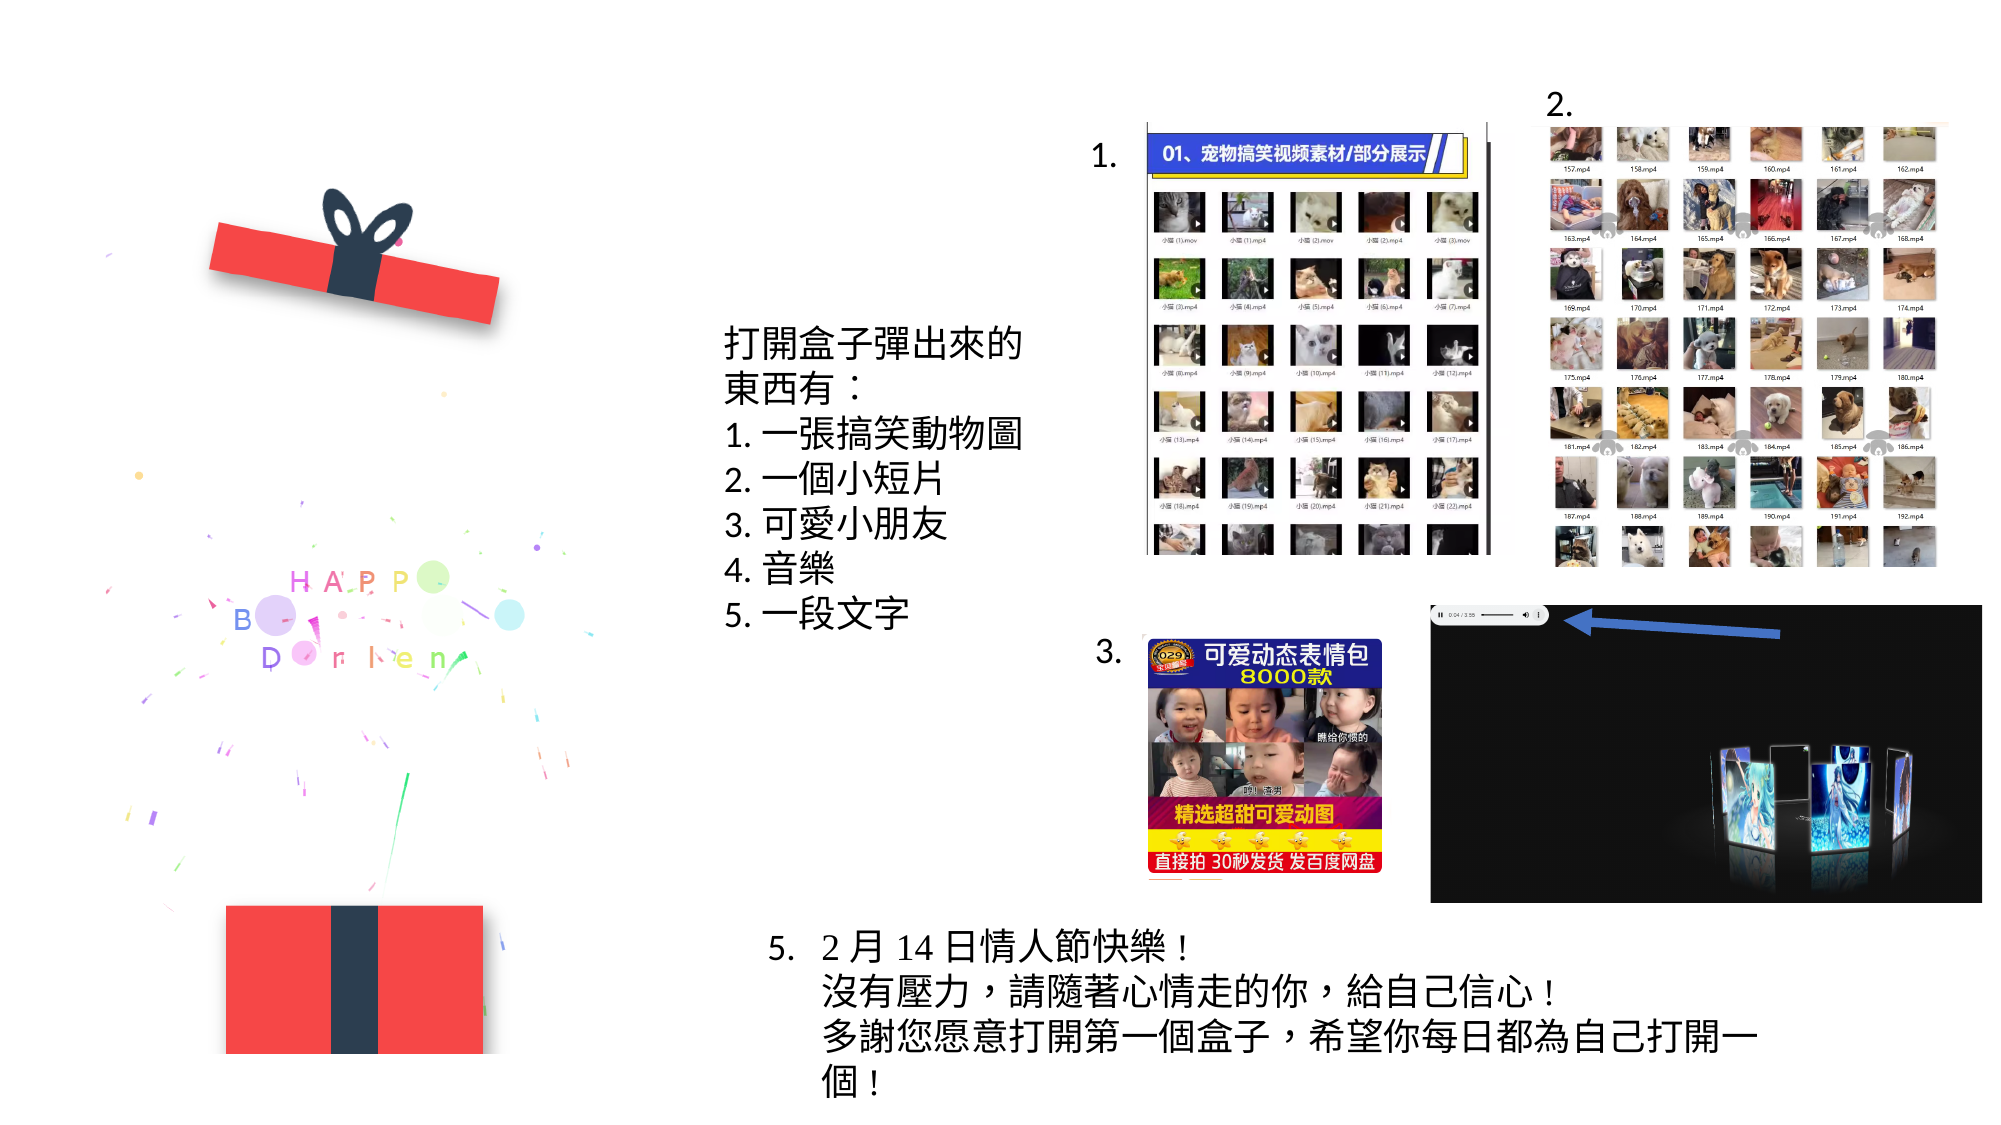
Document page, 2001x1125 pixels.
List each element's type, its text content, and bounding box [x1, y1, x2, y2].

picture [1130, 122, 1522, 555]
picture [1430, 605, 1983, 903]
picture [1530, 122, 1949, 567]
text_box 2. [1530, 71, 1944, 122]
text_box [1563, 620, 1781, 635]
text_box 打開盒子彈出來的東西有︰ 1.一張搞笑動物圖 2.一個小短片 3.可愛小朋友 4.音樂 5.一段文字 [709, 312, 1042, 643]
picture [105, 182, 621, 1054]
text_box 5. [752, 915, 1166, 976]
text_box 2月14日情人節快樂! 沒有壓力，請隨著心情走的你，給自己信心! 多謝您愿意打開第一個盒子，希望你每日都為自己打開一個! [806, 915, 1807, 1111]
text_box 3. [1080, 618, 1430, 678]
text_box 1. [1074, 122, 1130, 183]
picture [1142, 634, 1392, 880]
